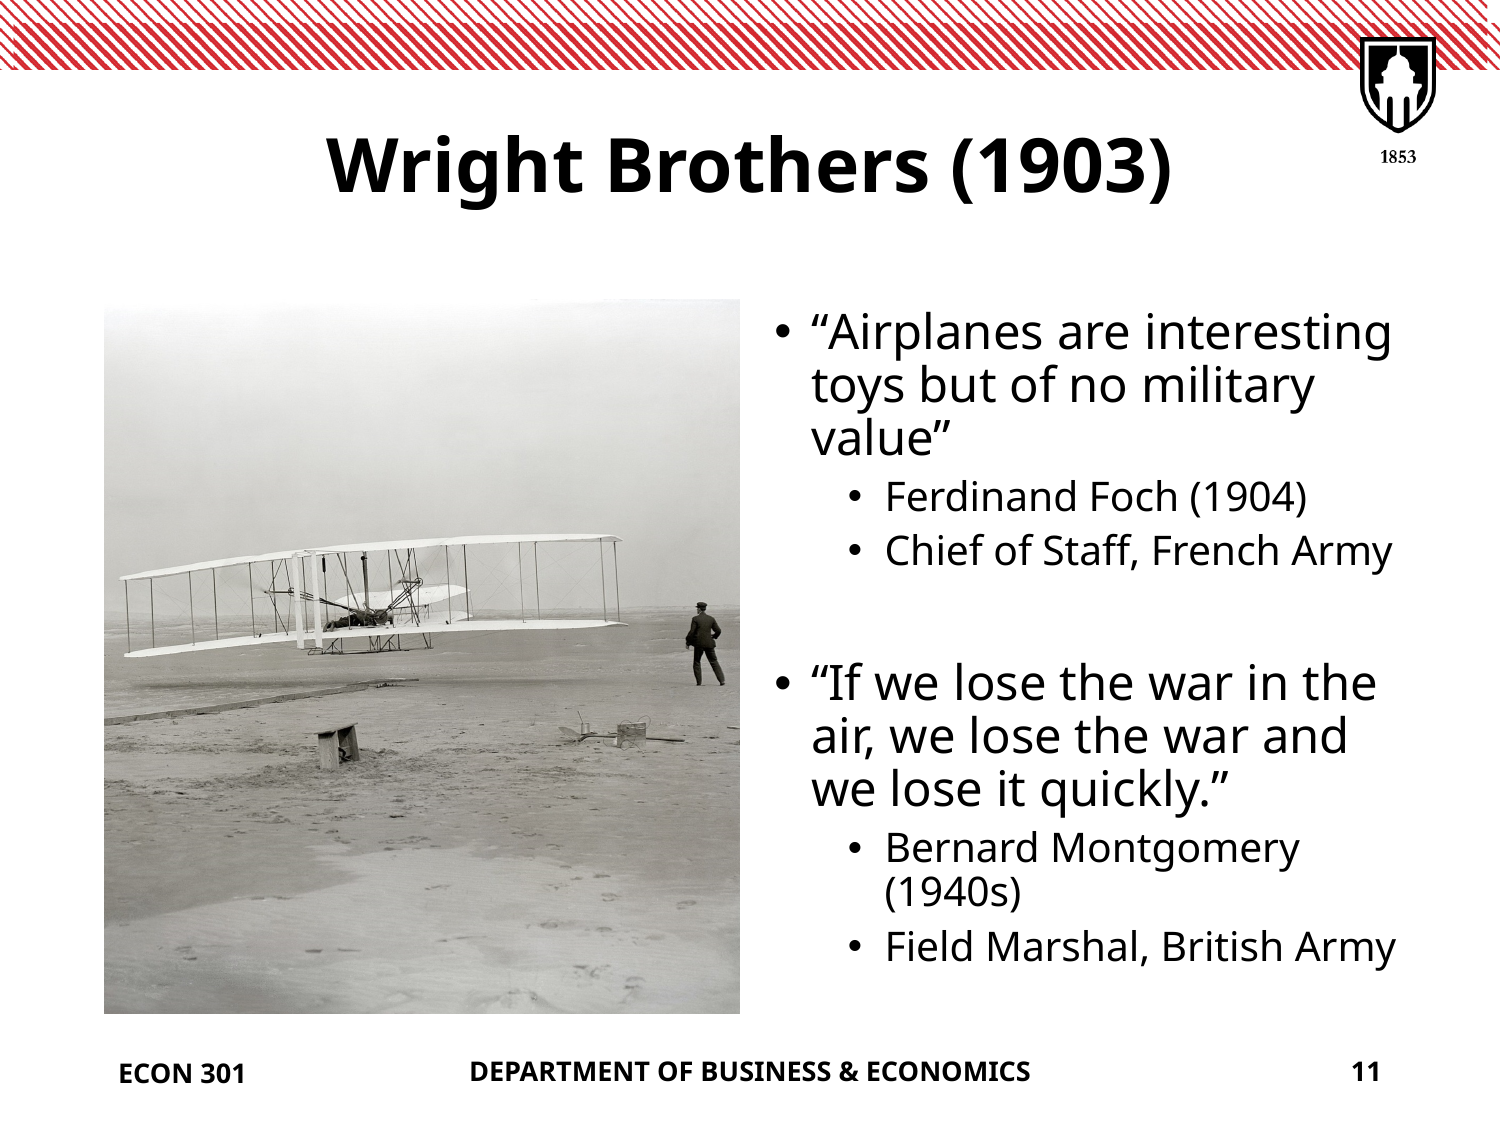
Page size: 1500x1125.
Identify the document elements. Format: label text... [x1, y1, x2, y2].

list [104, 299, 740, 1014]
slide_number 11 [1059, 1042, 1397, 1103]
slide_number ECON 301 [103, 1042, 277, 1103]
title Wright Brothers (1903) [103, 59, 1397, 278]
list “Airplanes are interesting toys but of no military value” Ferdinand Foch (1904) Chief of Staff, French Army “If we lose the war in the air, we lose the war and we lose it quickly.” Bernard Montgomery (1940s) Field Marshal, British Army [759, 299, 1427, 1014]
footer DEPARTMENT OF BUSINESS & ECONOMICS [277, 1042, 1059, 1103]
picture [0, 0, 1500, 163]
